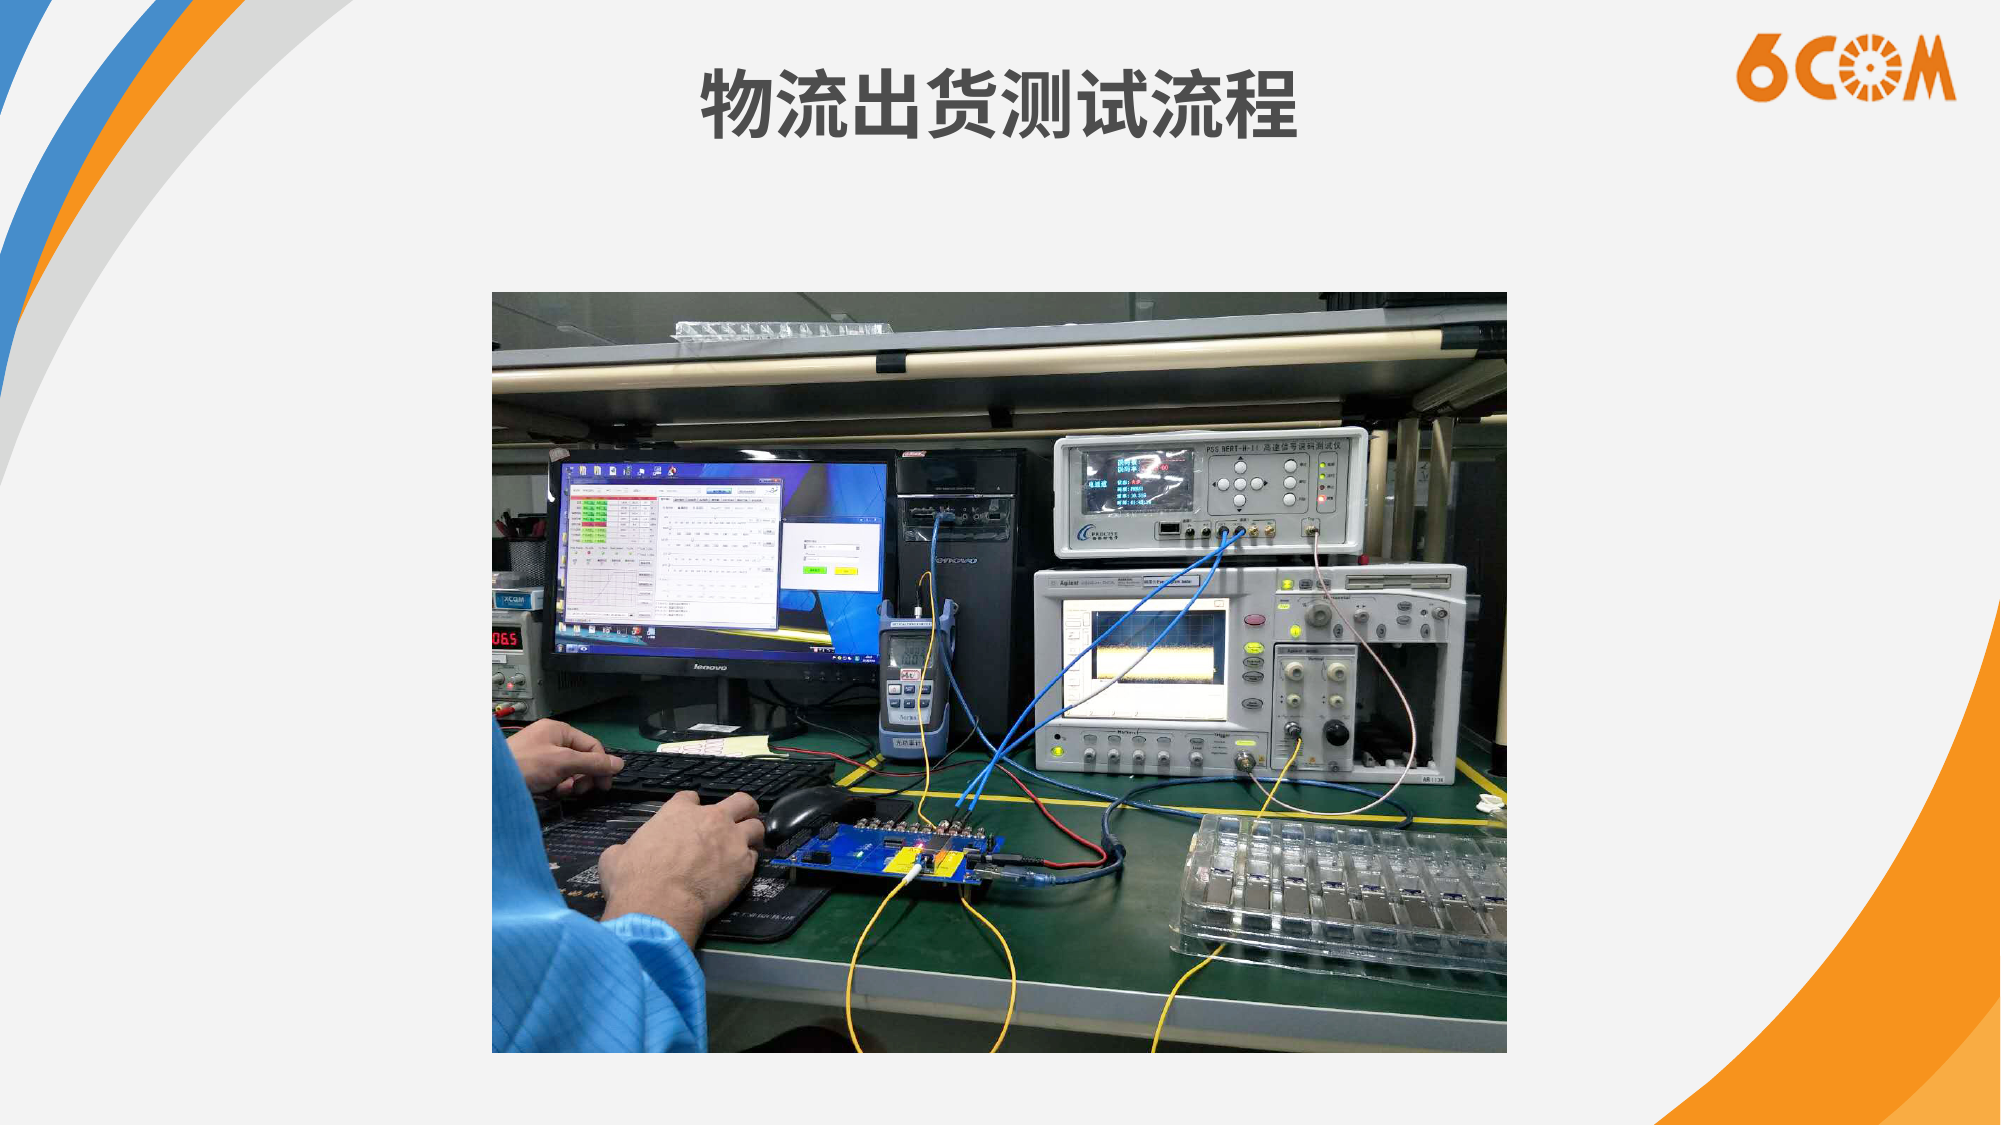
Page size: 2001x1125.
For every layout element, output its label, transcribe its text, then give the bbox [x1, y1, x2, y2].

title 物流出货测试流程 [137, 59, 1863, 278]
picture [1670, 0, 2001, 199]
picture [492, 292, 1507, 1053]
